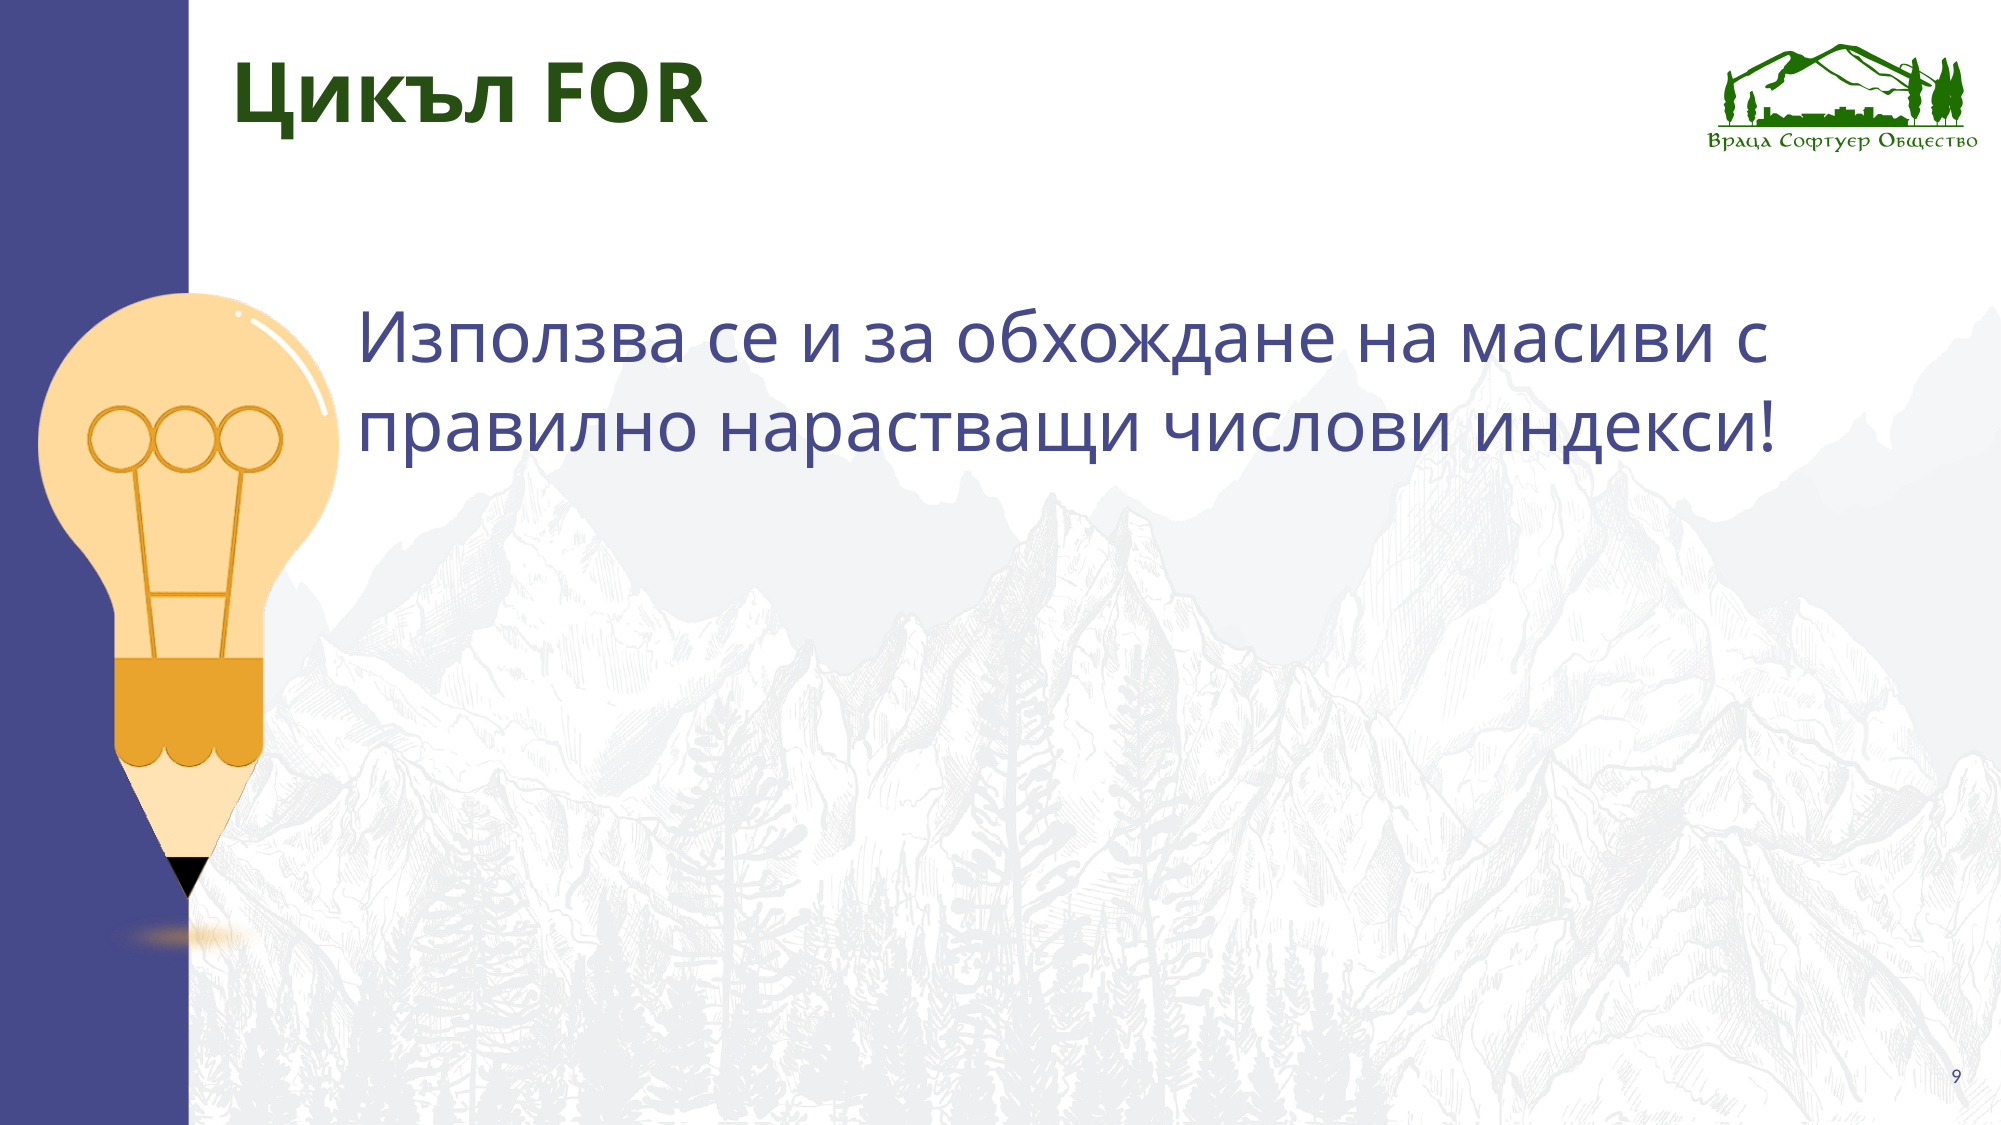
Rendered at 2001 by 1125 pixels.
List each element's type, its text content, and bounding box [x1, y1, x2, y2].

list Използва се и за обхождане на масиви с правилно нарастващи числови индекси! [338, 183, 1968, 1050]
title Цикъл FOR [212, 16, 1591, 162]
picture [1703, 19, 1981, 165]
picture [38, 293, 338, 961]
slide_number ‹#› [1897, 1049, 1968, 1101]
